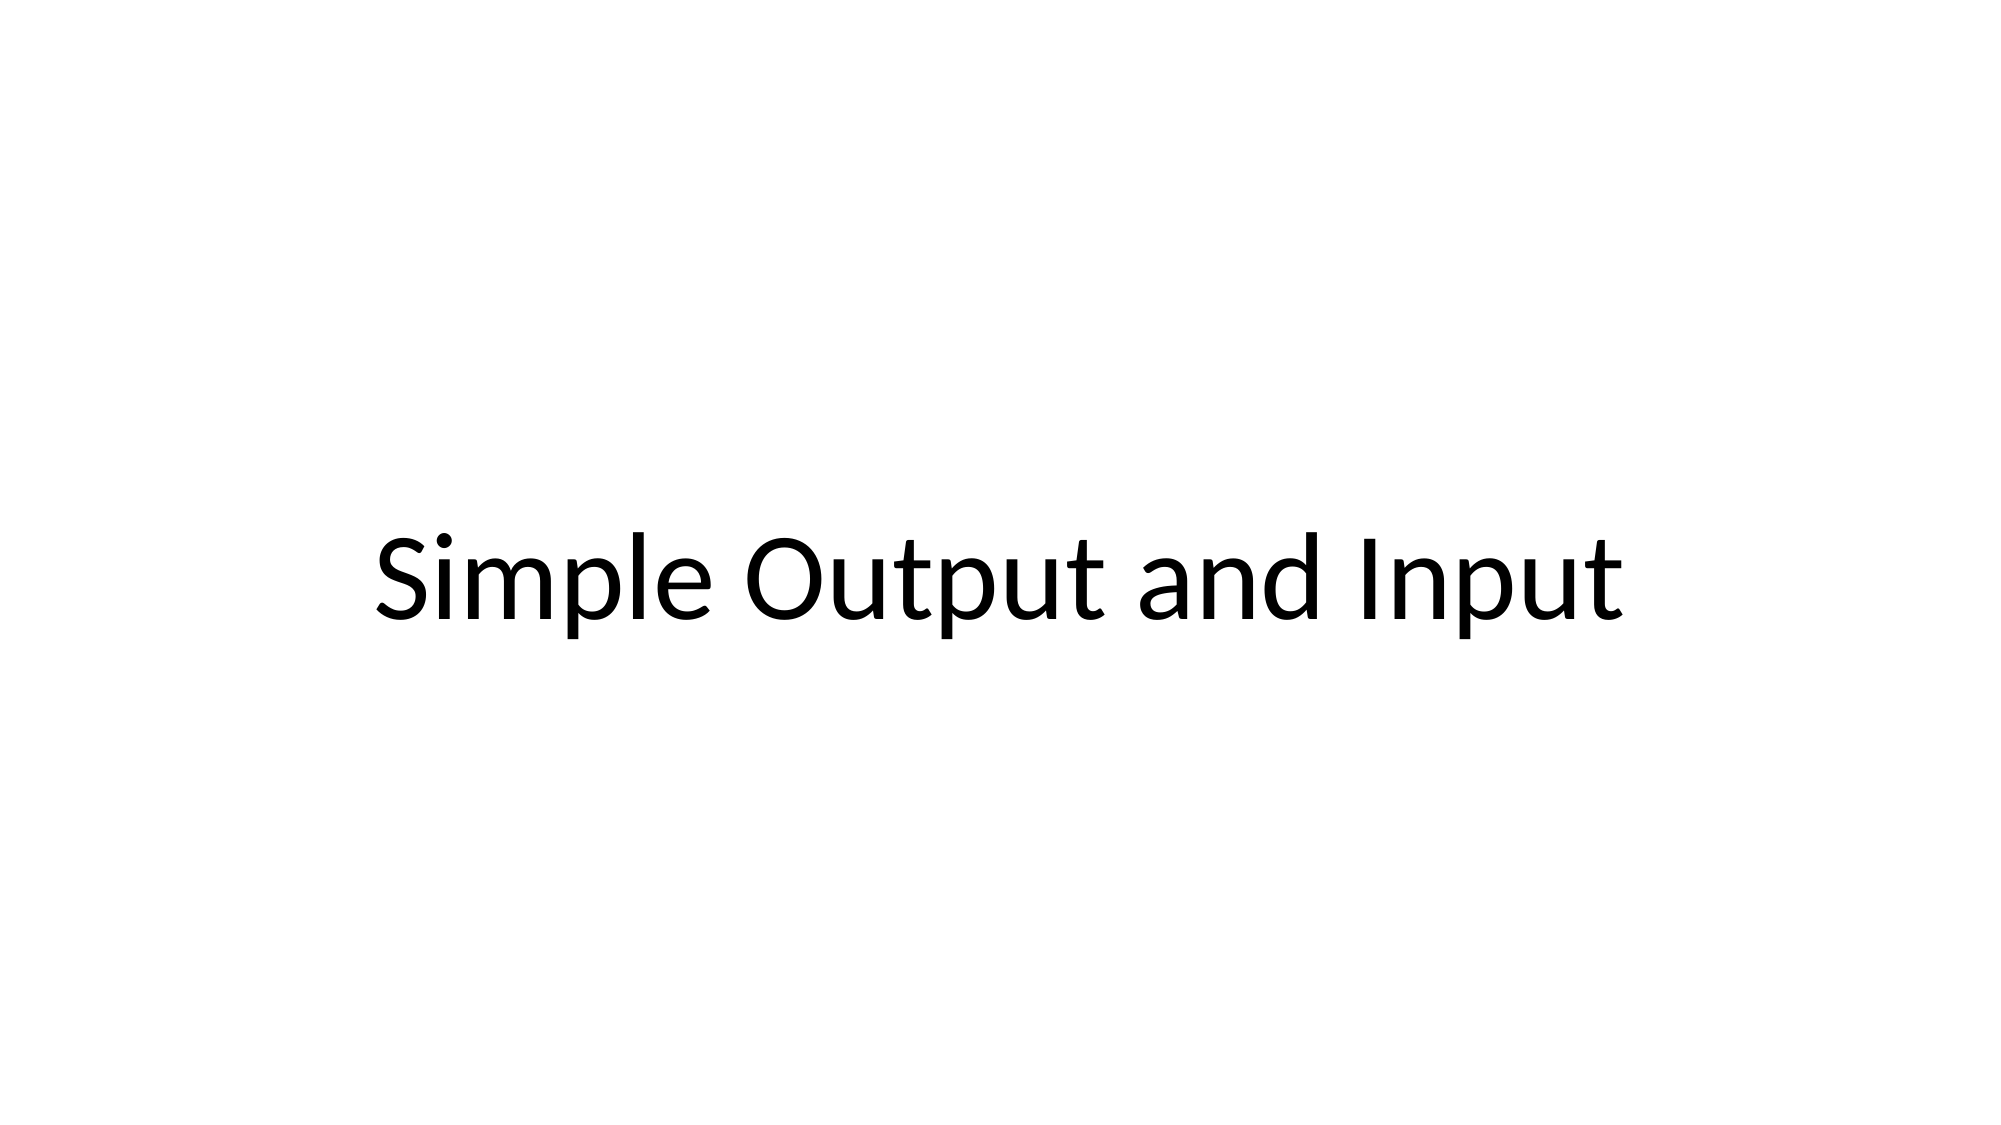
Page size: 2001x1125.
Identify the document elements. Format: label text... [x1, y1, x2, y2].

title Simple Output and Input [206, 262, 1794, 655]
